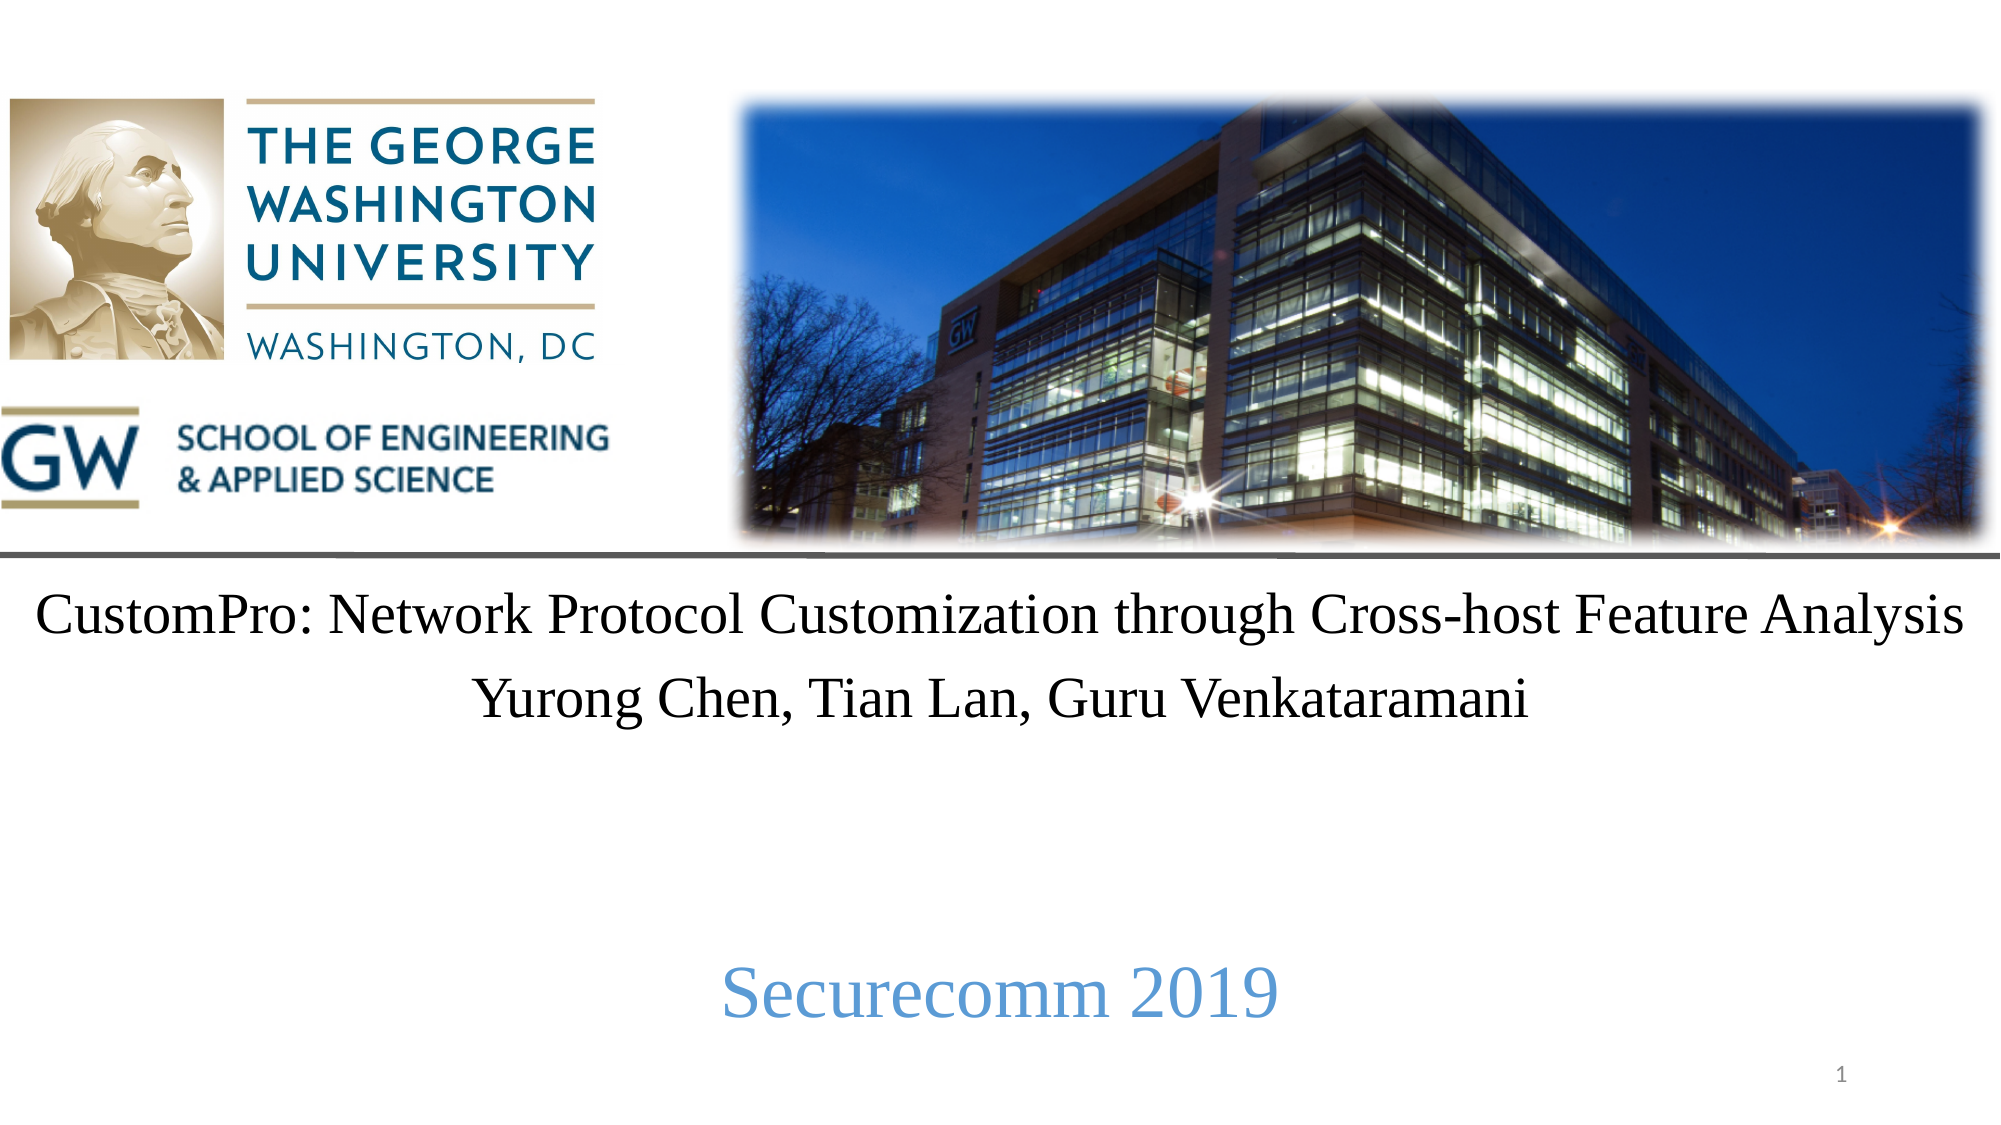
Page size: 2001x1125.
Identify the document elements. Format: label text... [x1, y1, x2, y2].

slide_number 1 [1412, 1042, 1863, 1103]
subtitle CustomPro: Network Protocol Customization through Cross-host Feature Analysis Yurong Chen, Tian Lan, Guru Venkataramani [2, 576, 2000, 804]
picture [727, 89, 1998, 552]
text_box Securecomm 2019 [476, 935, 1524, 1041]
picture [0, 90, 625, 551]
